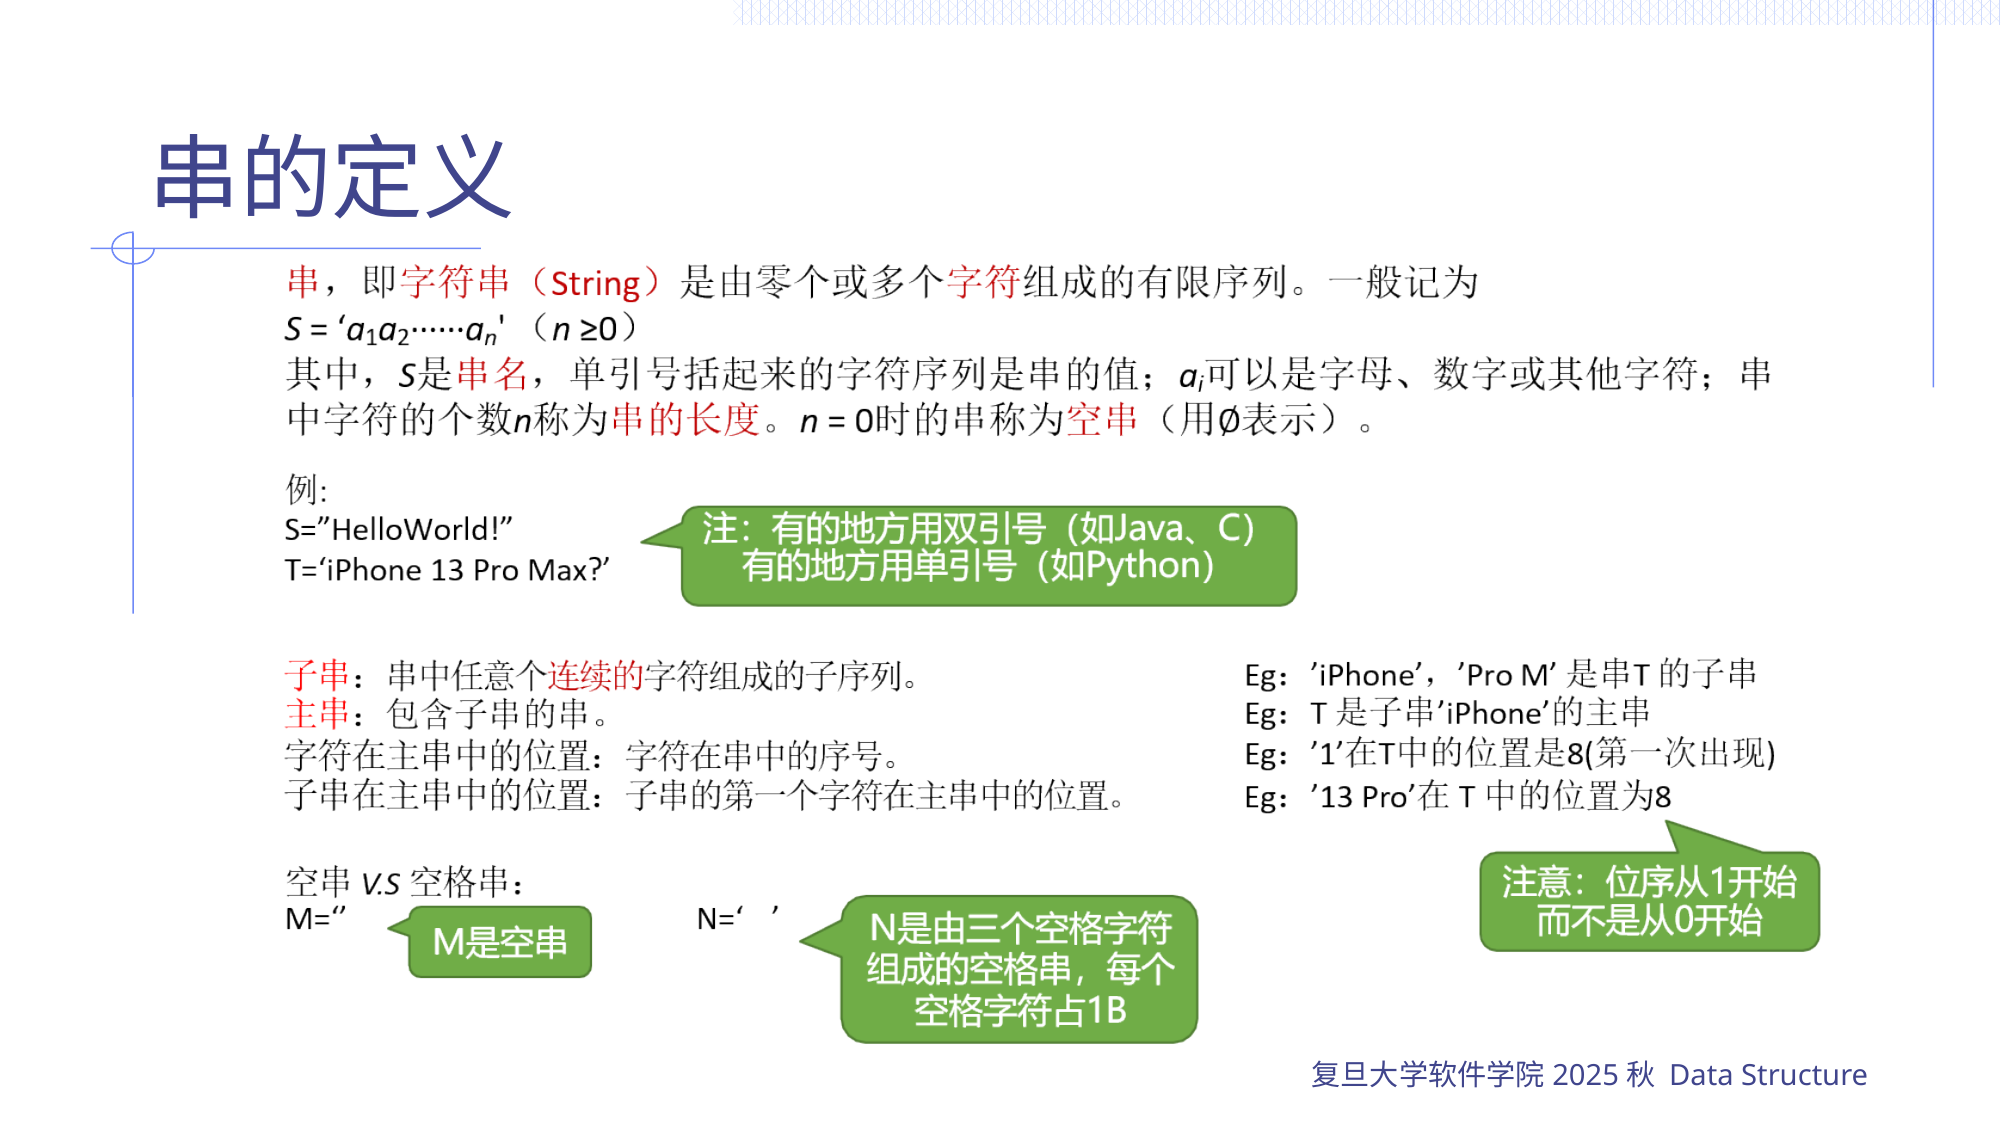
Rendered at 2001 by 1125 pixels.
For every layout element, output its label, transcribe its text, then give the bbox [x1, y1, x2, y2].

title 串的定义 [133, 50, 1834, 238]
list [208, 238, 1859, 1062]
